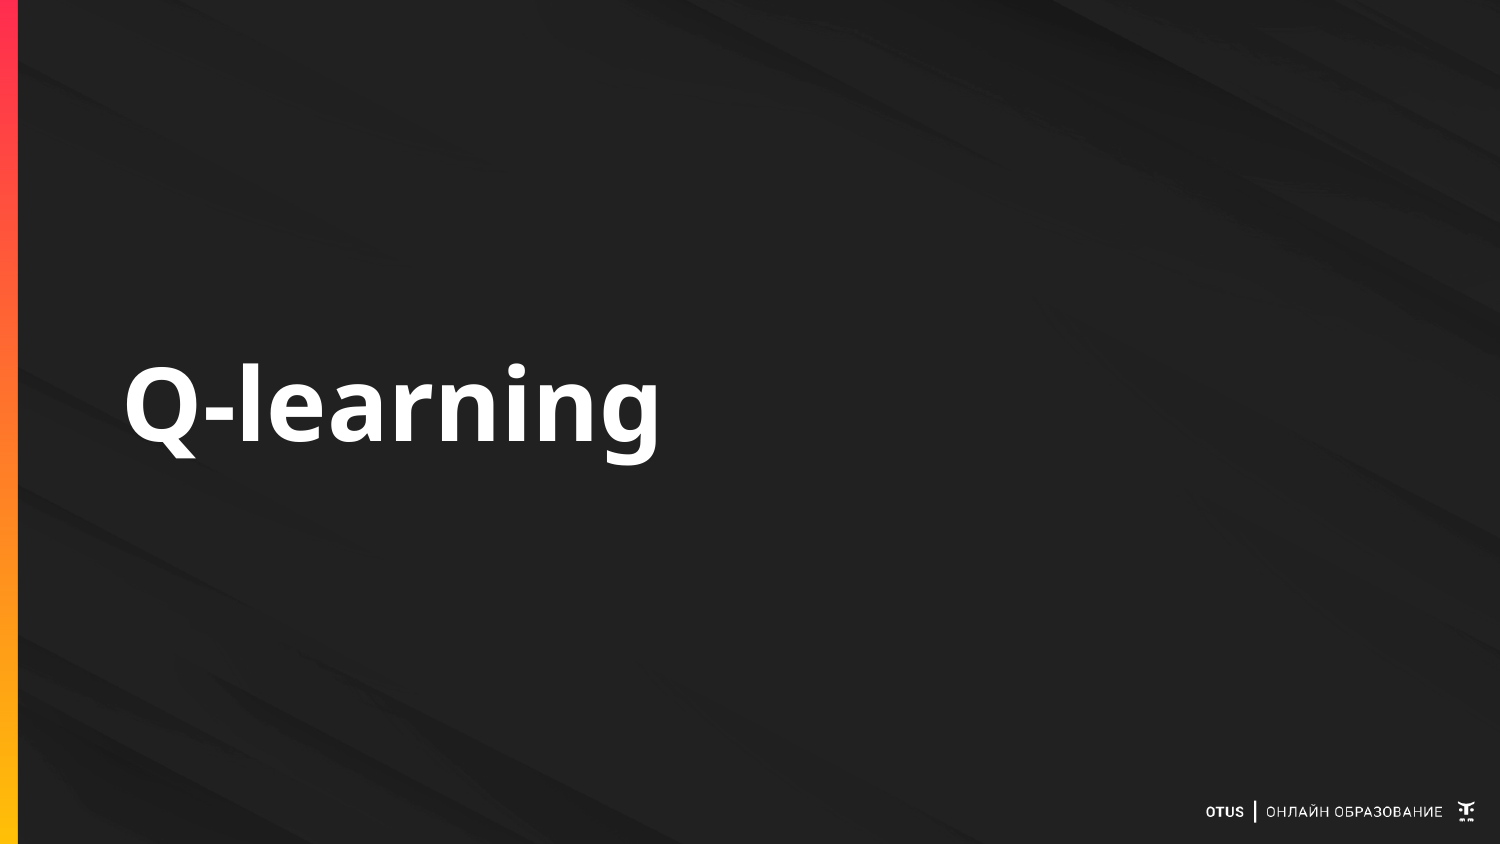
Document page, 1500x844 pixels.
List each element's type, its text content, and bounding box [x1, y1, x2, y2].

title Q-learning [106, 65, 1371, 737]
picture [0, 0, 1500, 844]
